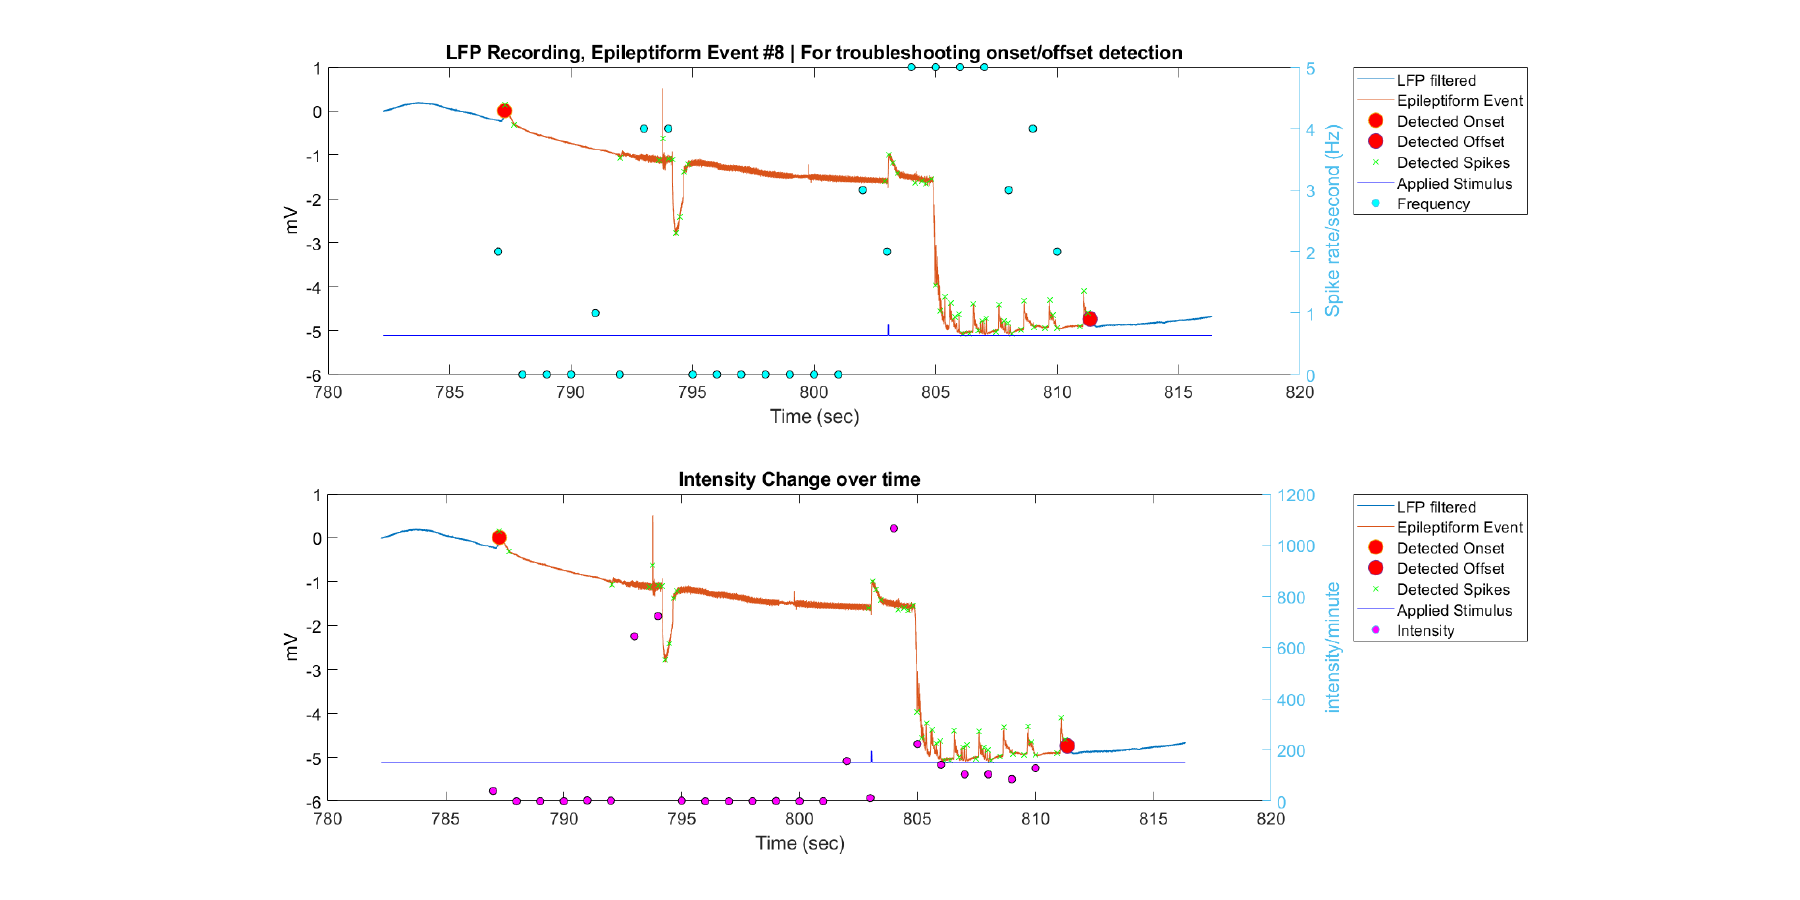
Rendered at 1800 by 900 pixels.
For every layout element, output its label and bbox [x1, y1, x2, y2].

picture [126, 0, 1674, 900]
